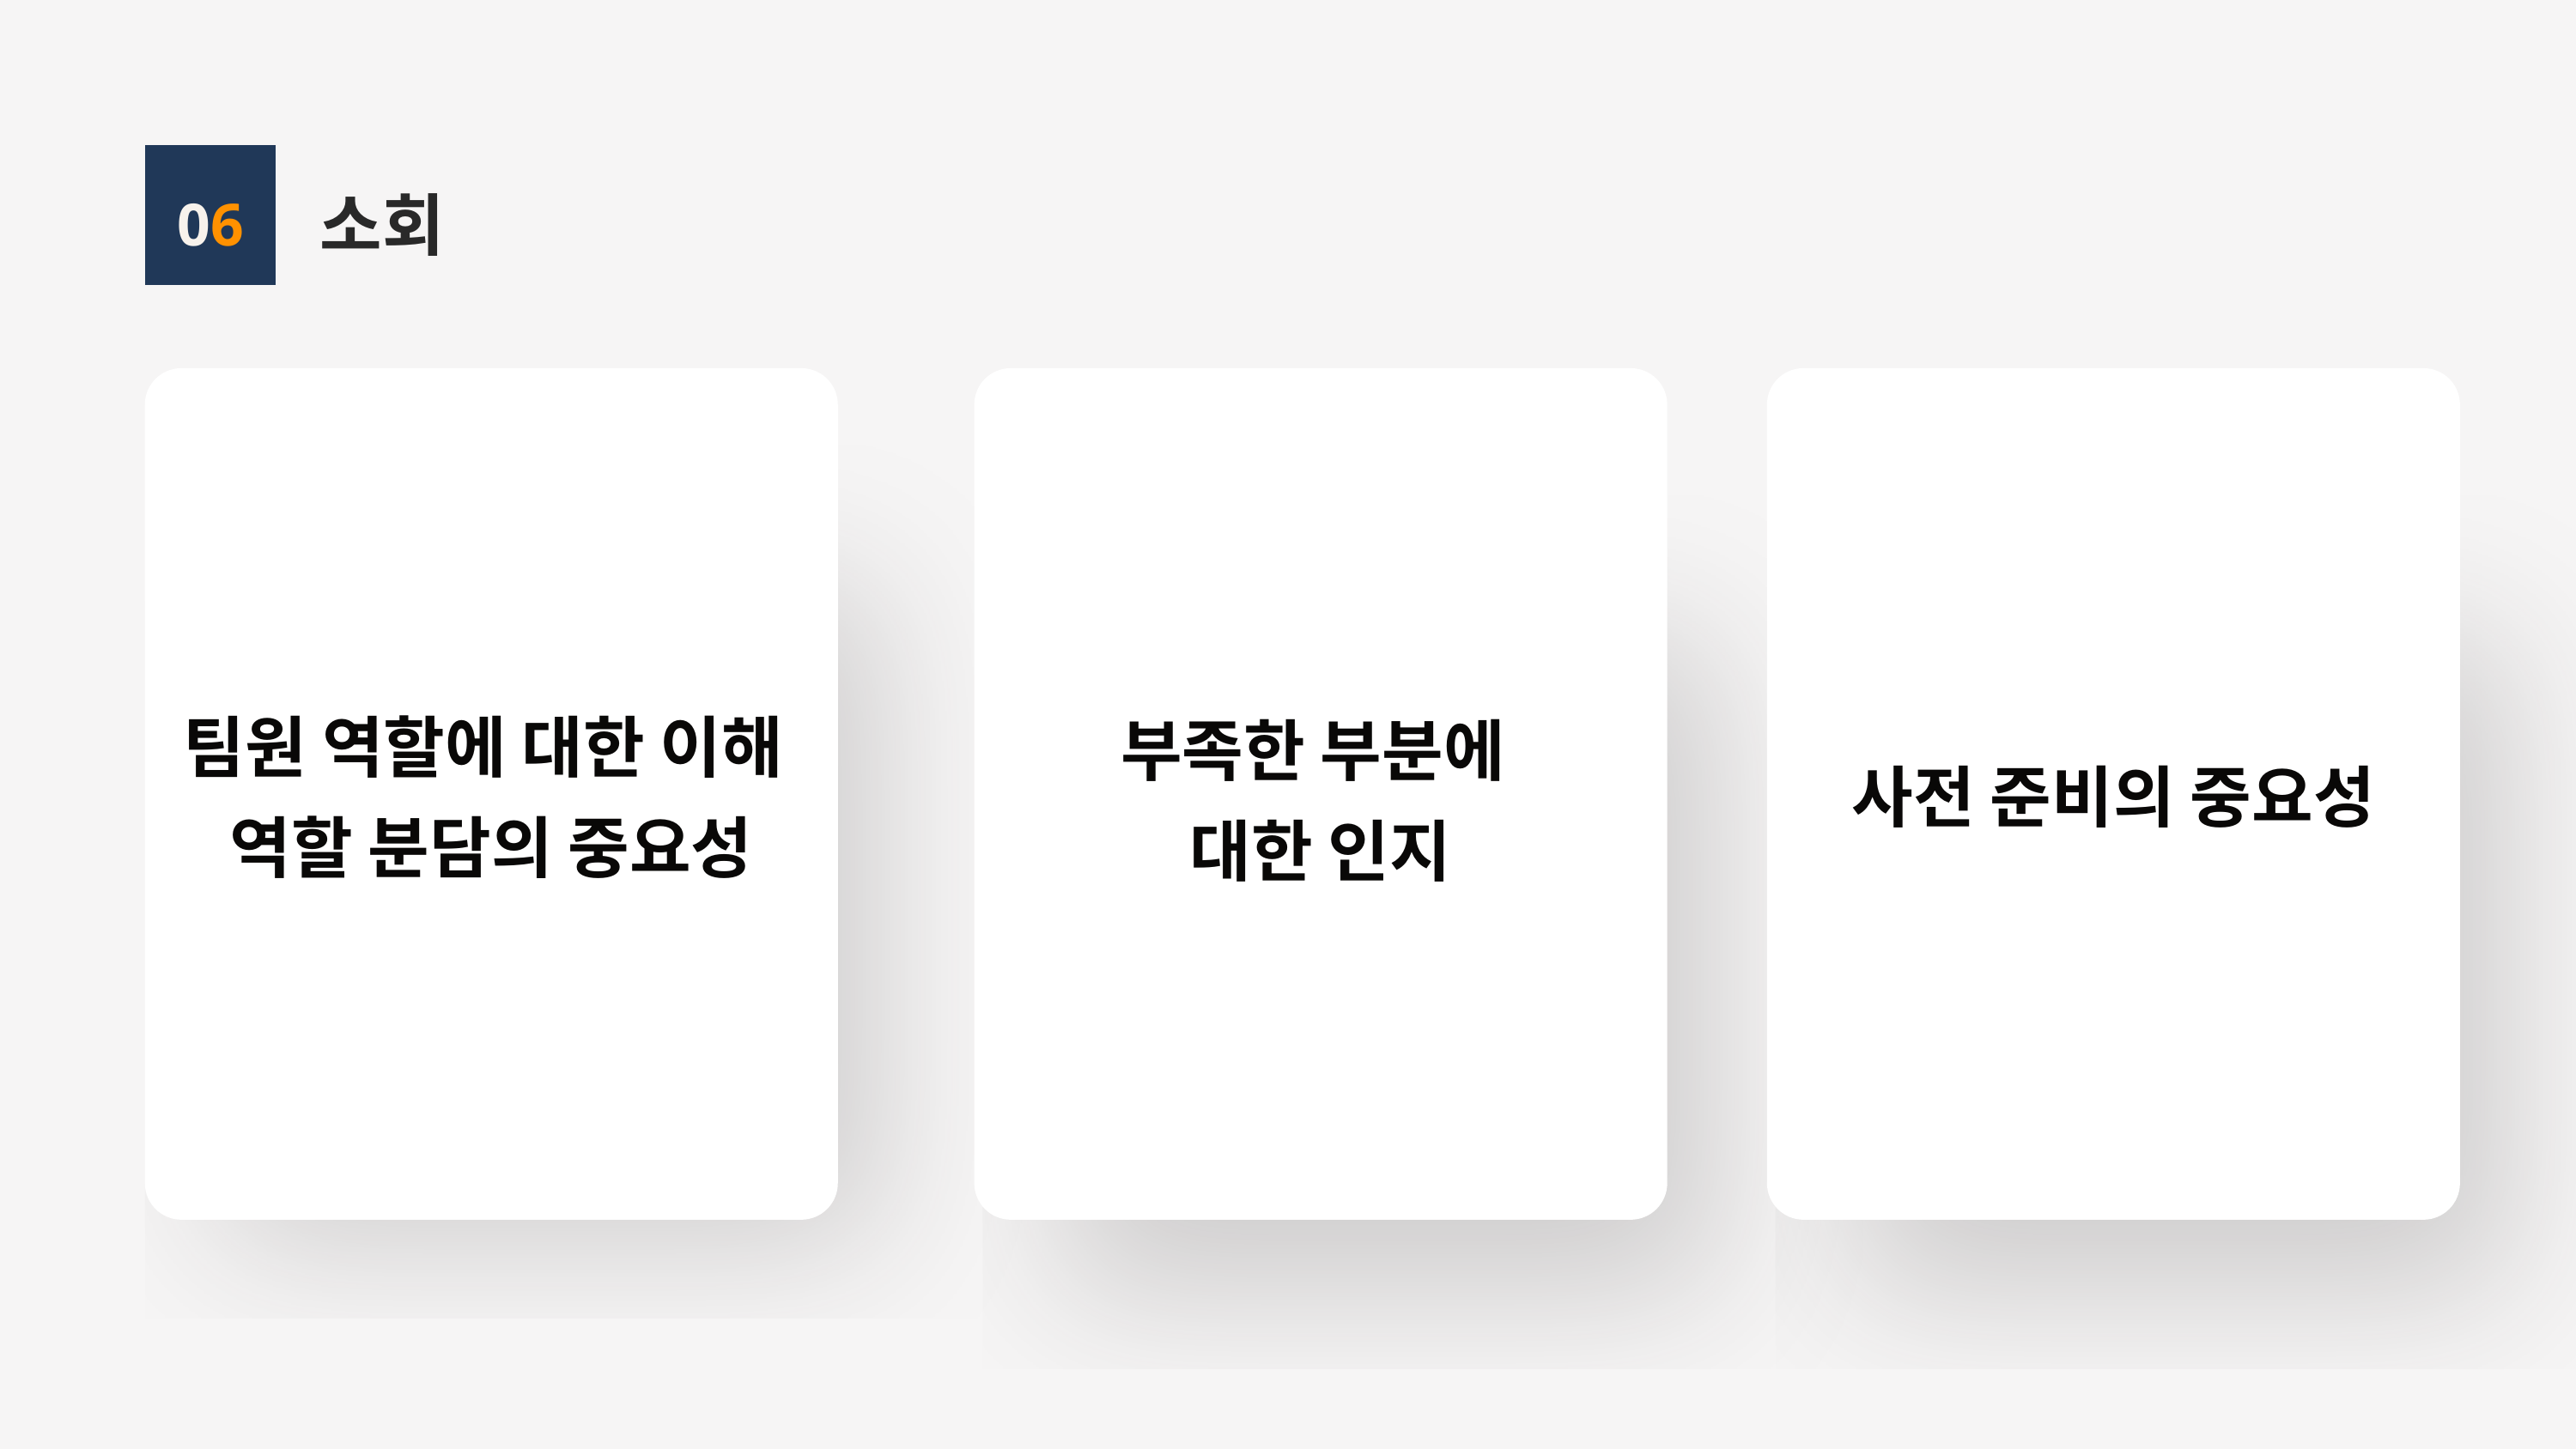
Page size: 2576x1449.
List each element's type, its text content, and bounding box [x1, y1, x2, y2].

text_box [1775, 495, 2576, 1369]
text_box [1766, 367, 2461, 1221]
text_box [144, 144, 276, 286]
text_box 소회 [319, 149, 937, 264]
text_box [144, 445, 982, 1319]
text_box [974, 367, 1668, 1221]
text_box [144, 367, 838, 1221]
text_box [982, 495, 1775, 1369]
